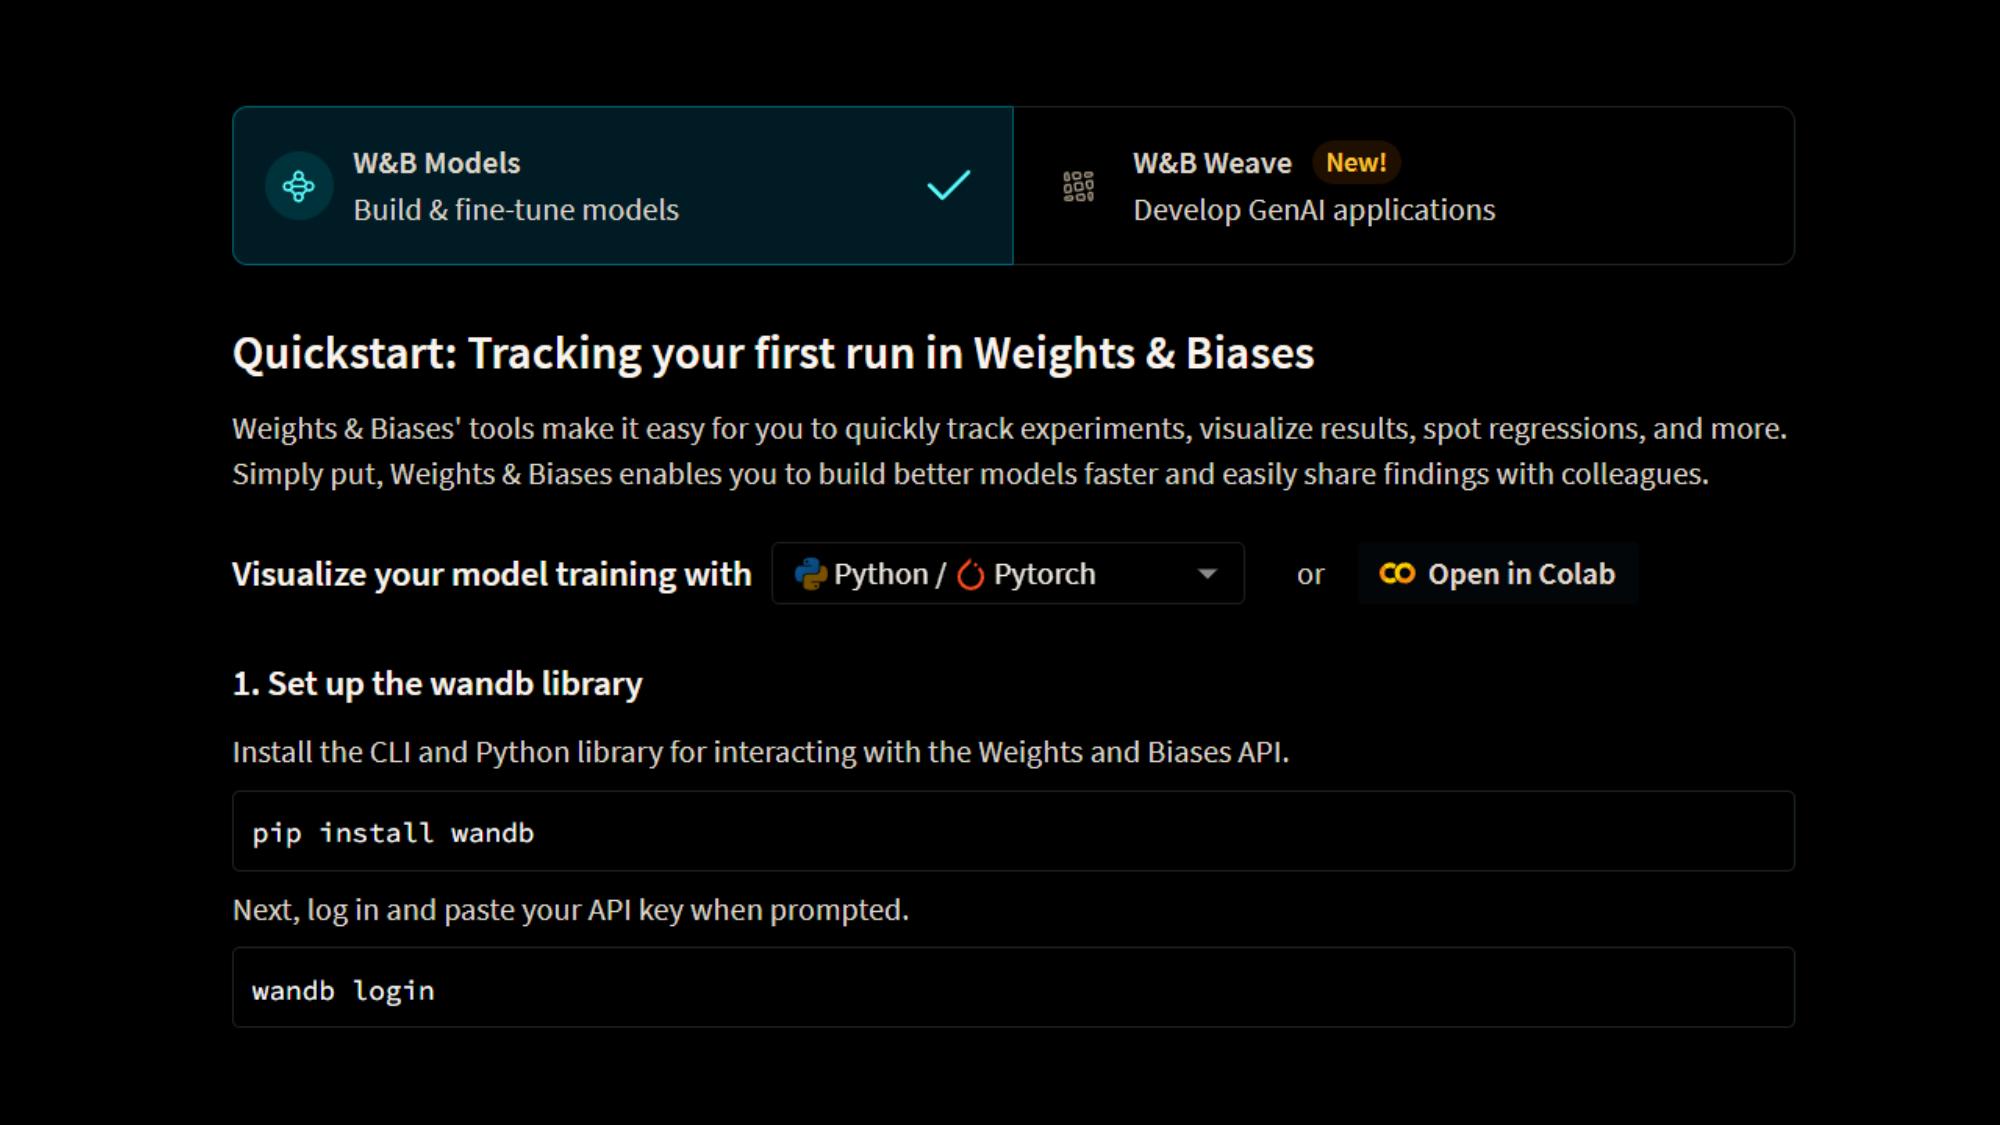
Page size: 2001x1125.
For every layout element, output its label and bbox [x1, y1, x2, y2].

picture [184, 74, 1816, 1050]
